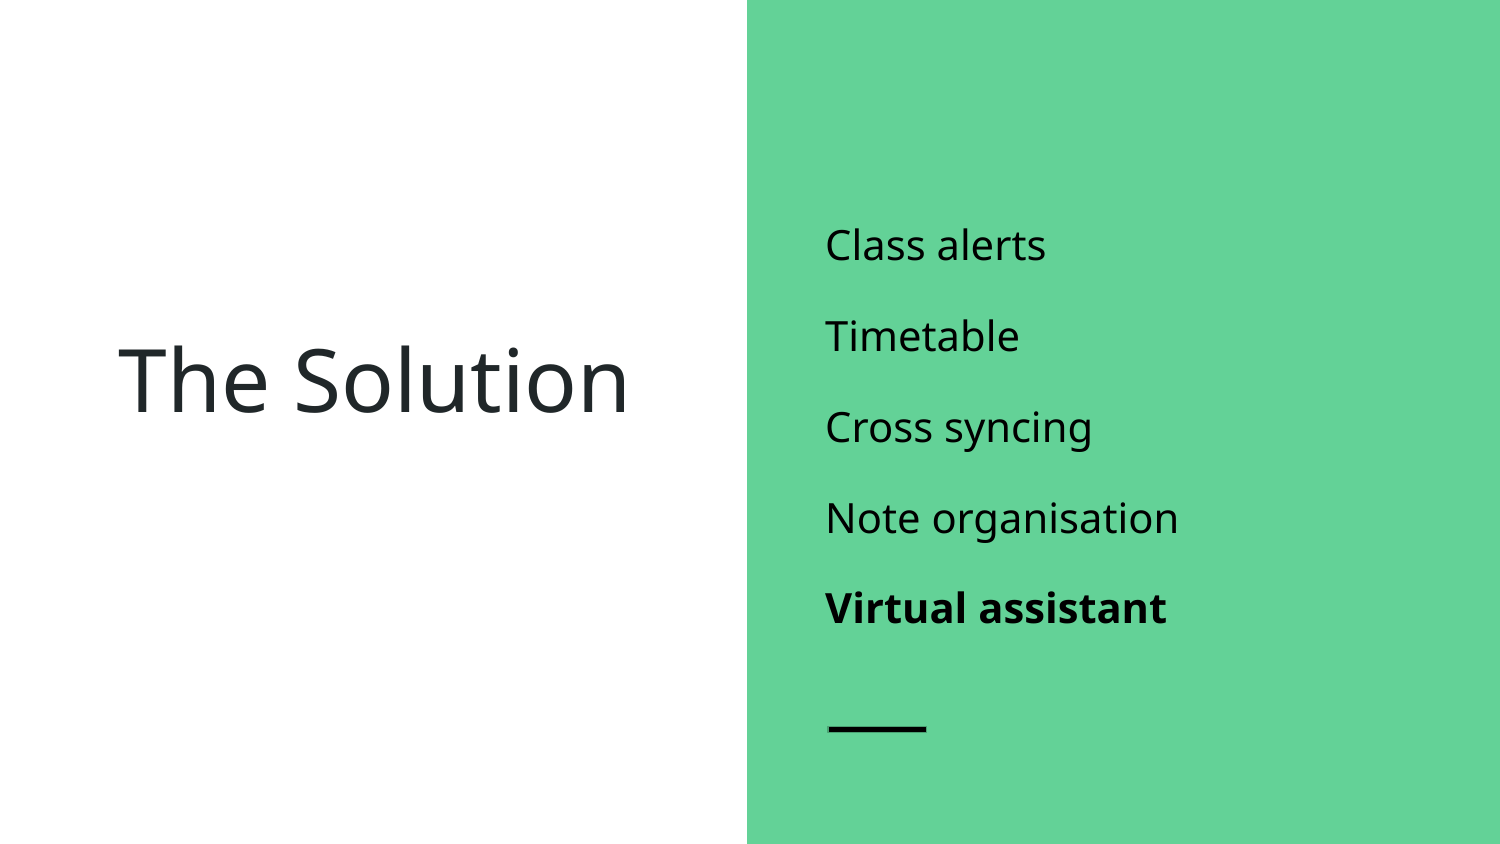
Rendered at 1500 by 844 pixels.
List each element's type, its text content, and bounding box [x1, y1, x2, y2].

text_box [747, 0, 1500, 844]
list Class alerts Timetable Cross syncing Note organisation Virtual assistant [810, 118, 1440, 725]
text_box [828, 726, 927, 733]
title The Solution [43, 197, 708, 446]
